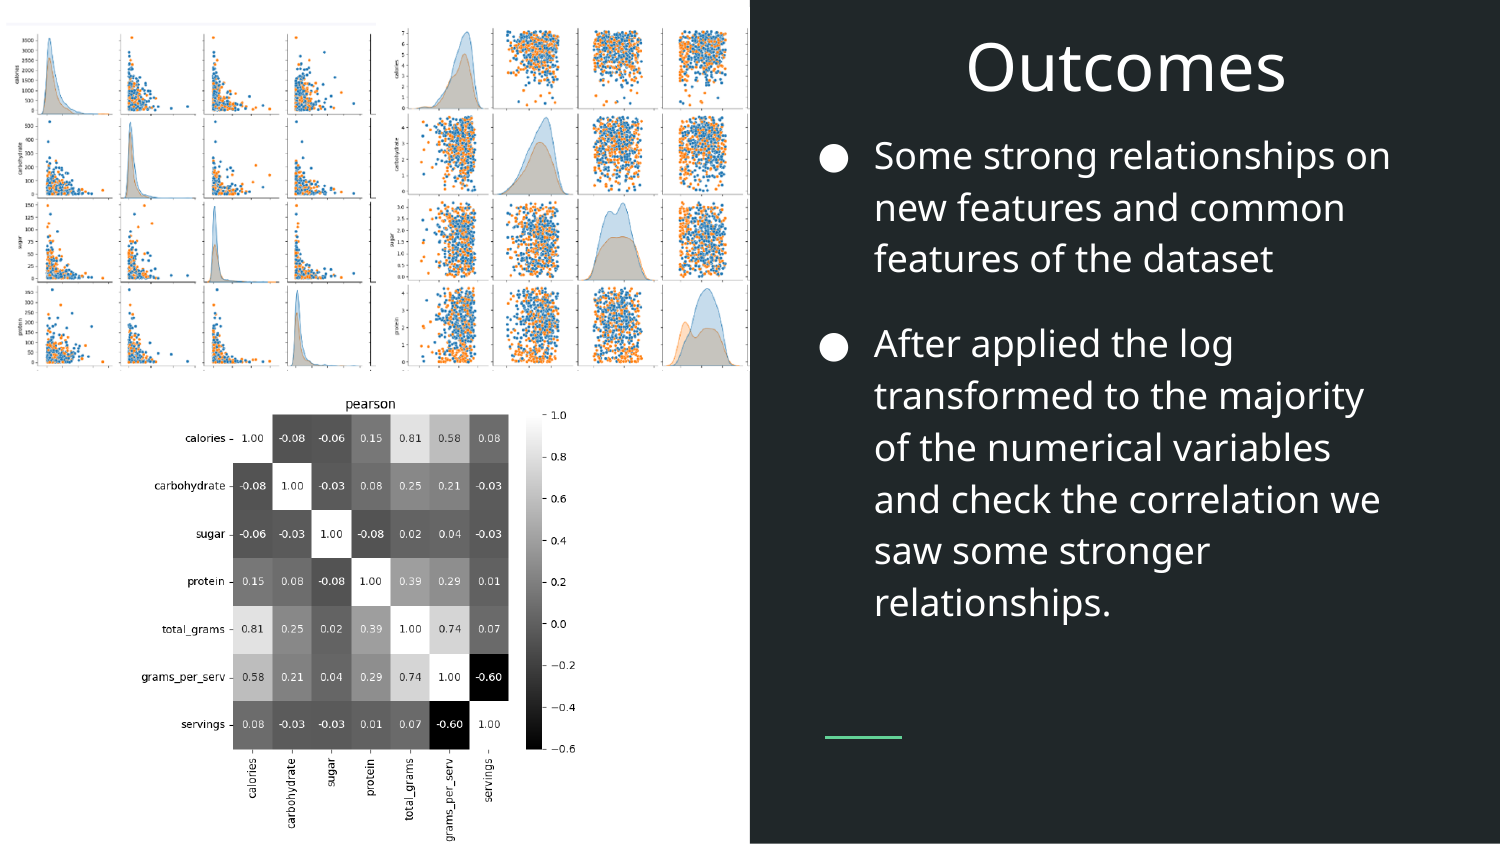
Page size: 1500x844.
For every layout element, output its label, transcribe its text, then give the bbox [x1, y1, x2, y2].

list Some strong relationships on new features and common features of the dataset After applied the log transformed to the majority of the numerical variables and check the correlation we saw some stronger relationships. [784, 135, 1414, 615]
picture [135, 391, 597, 844]
title Outcomess [810, 25, 1475, 120]
picture [4, 7, 751, 371]
